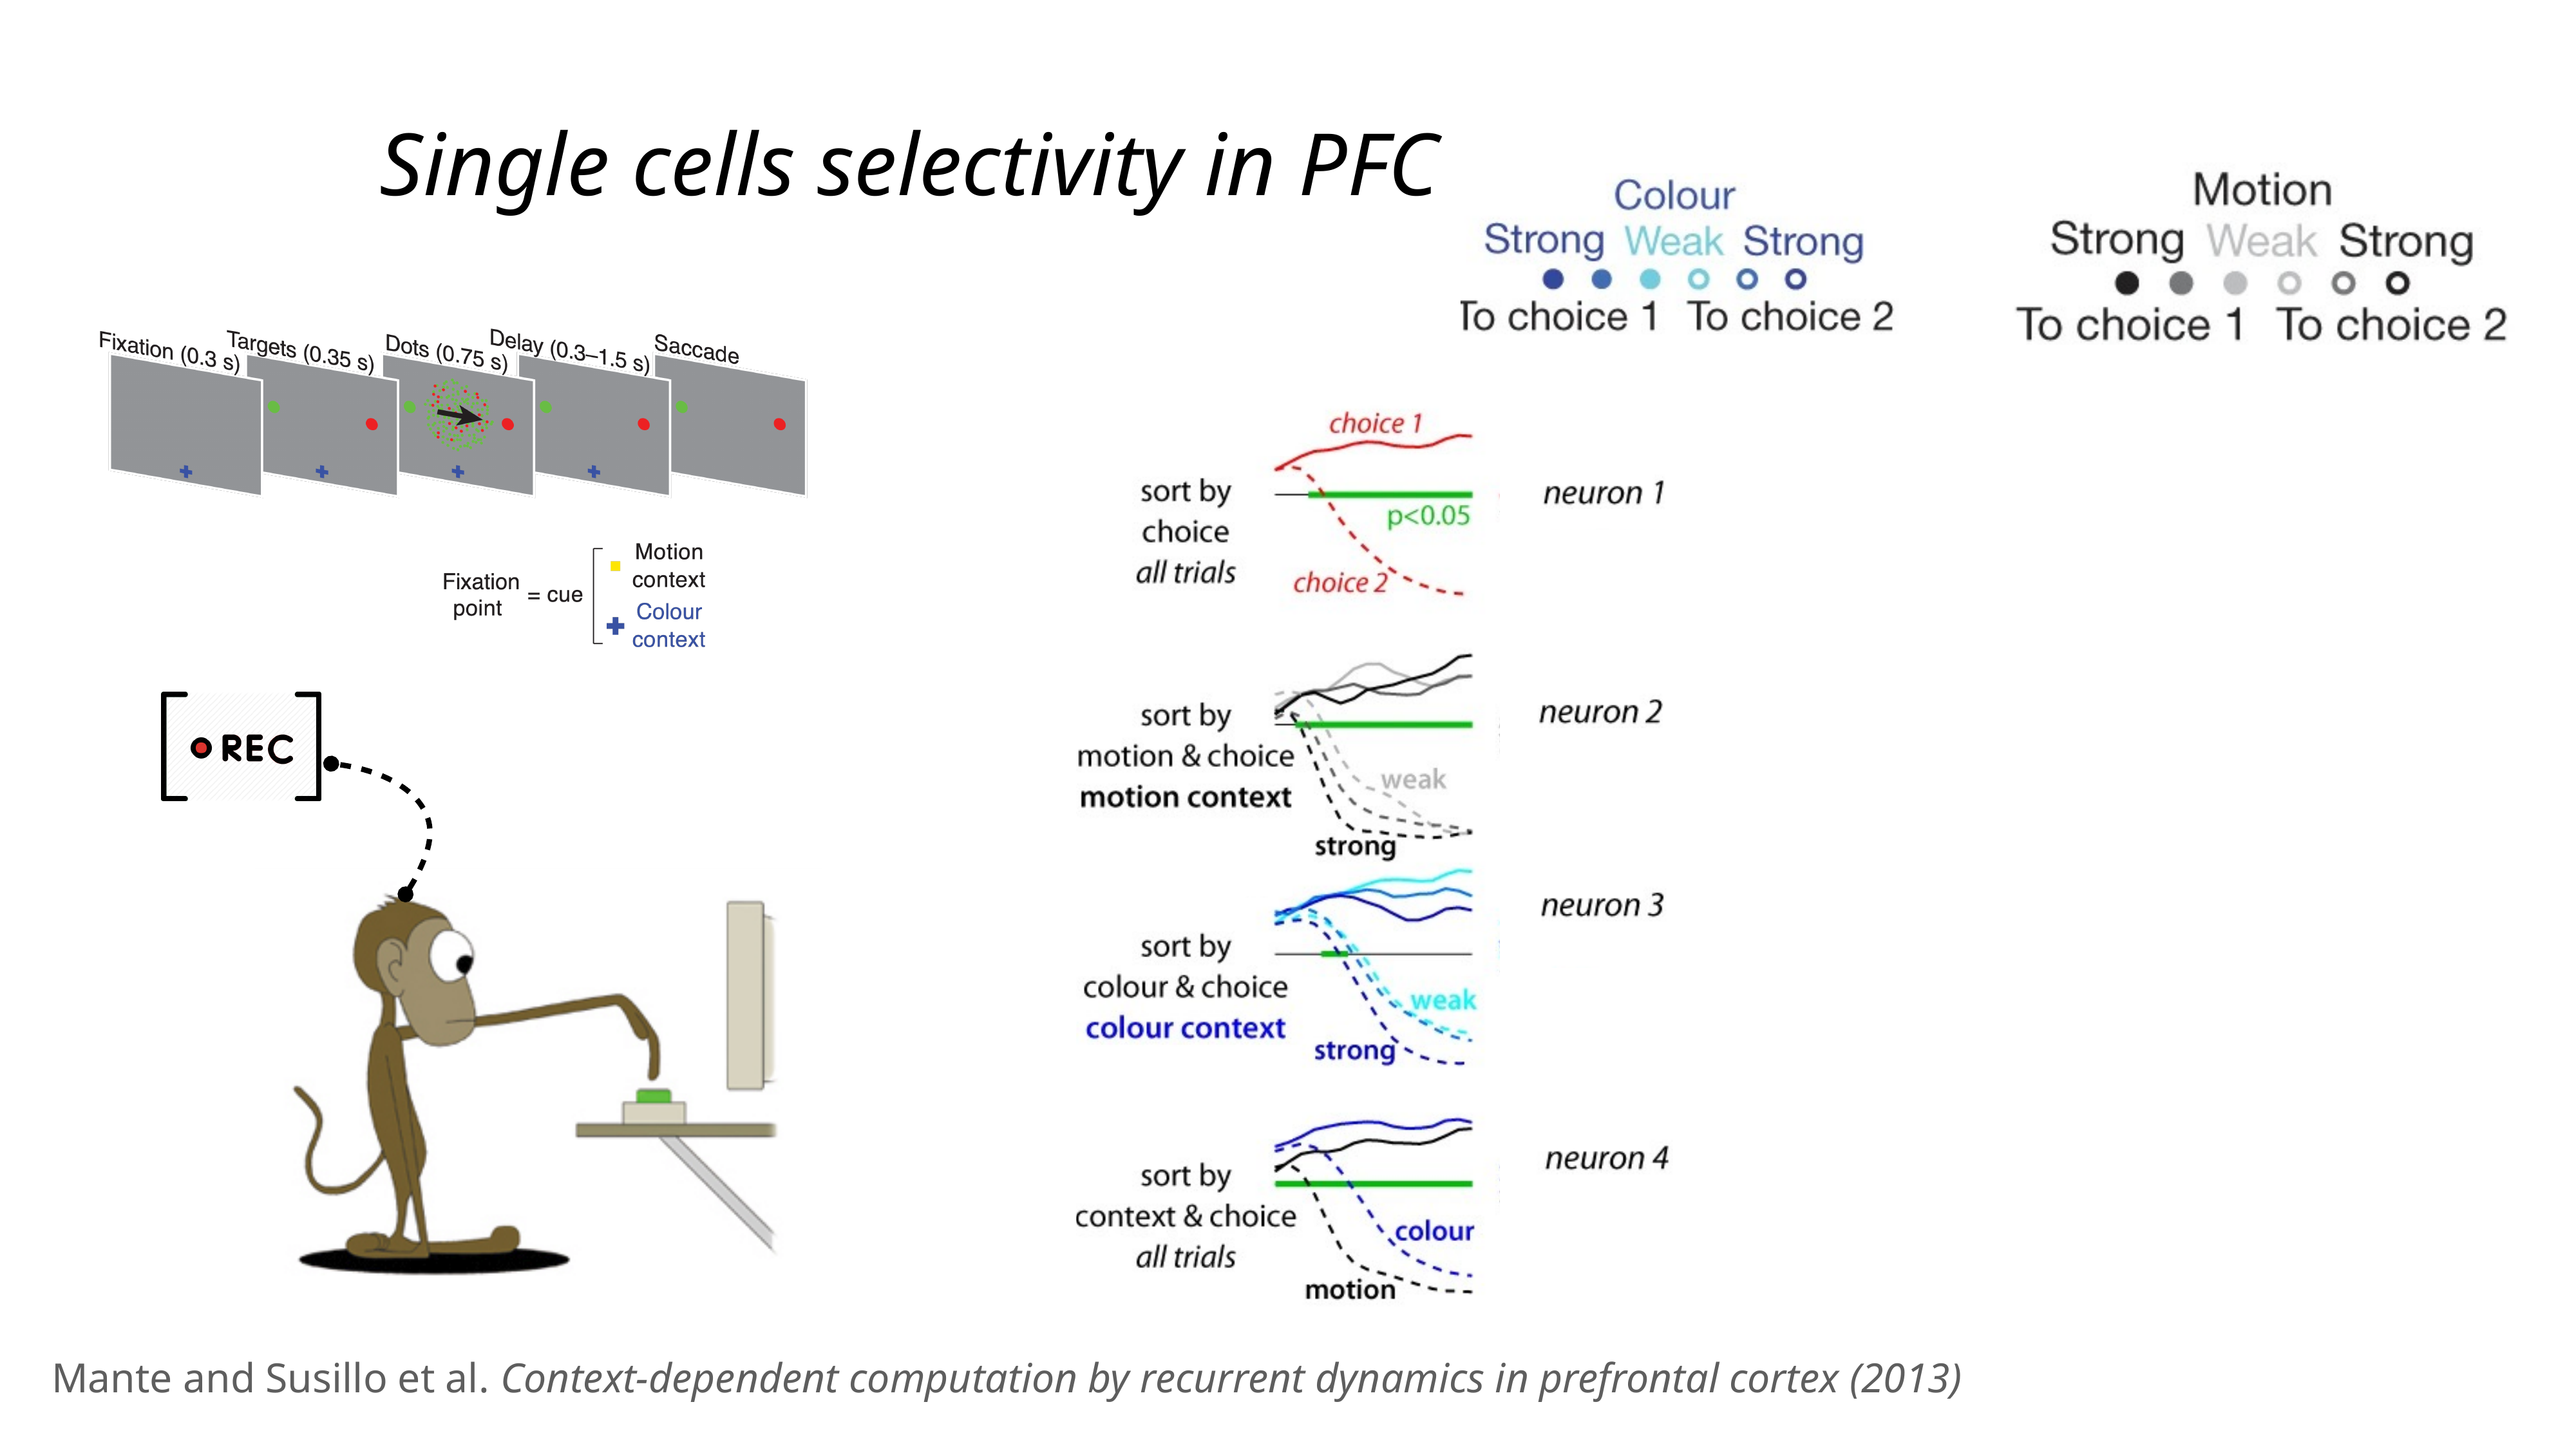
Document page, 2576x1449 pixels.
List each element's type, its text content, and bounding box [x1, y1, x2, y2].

picture [1526, 418, 1680, 530]
picture [76, 327, 840, 652]
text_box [1076, 383, 1500, 1307]
picture [1519, 856, 1687, 968]
picture [161, 692, 322, 802]
text_box [327, 759, 430, 867]
text_box Mante and Susillo et al. Context-dependent computation by recurrent dynamics in prefrontal cortex (2013) [46, 1347, 2368, 1447]
picture [255, 867, 822, 1302]
text_box Single cells selectivity in PFC [372, 102, 2576, 220]
picture [1519, 1121, 1687, 1208]
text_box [1460, 162, 2524, 351]
picture [1519, 637, 1687, 749]
